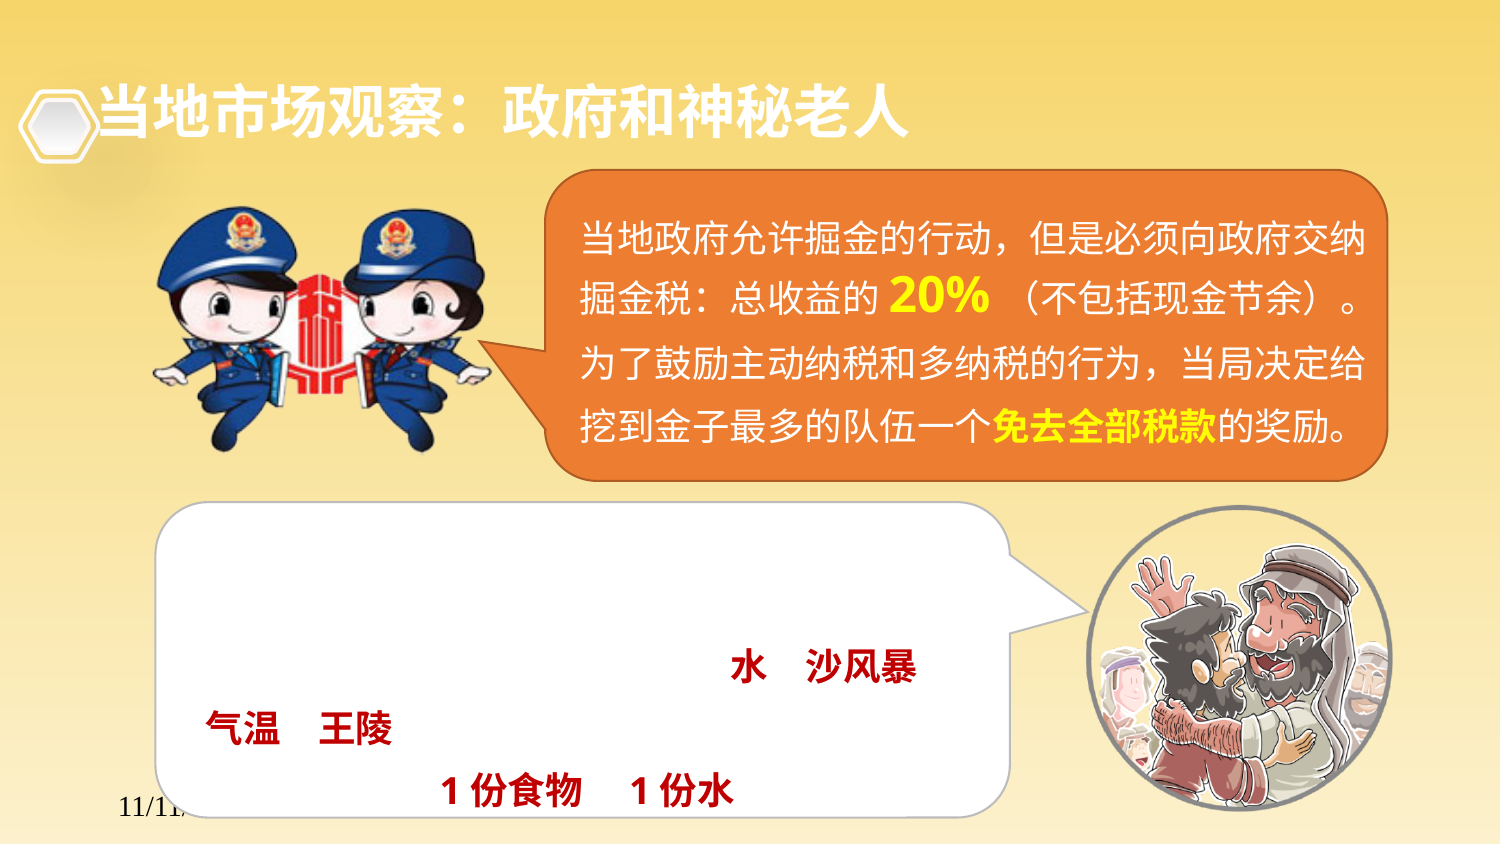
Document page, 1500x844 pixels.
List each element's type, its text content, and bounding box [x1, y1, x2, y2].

text_box 当地市场观察：政府和神秘老人 [79, 67, 1341, 153]
slide_number [103, 782, 441, 827]
picture [1063, 504, 1412, 812]
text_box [545, 169, 1388, 481]
picture [126, 182, 527, 458]
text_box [155, 492, 1010, 824]
